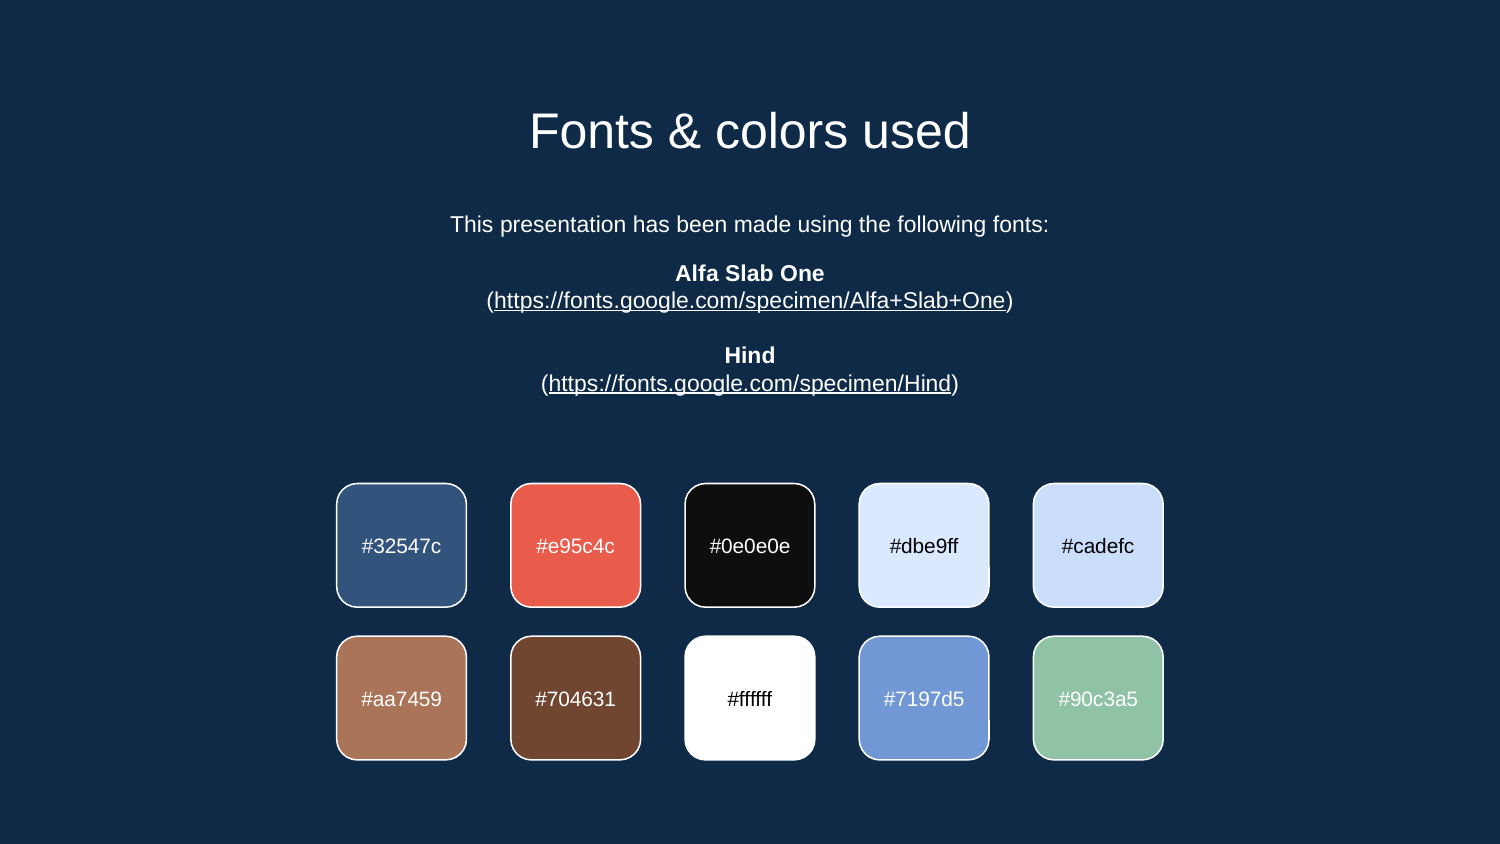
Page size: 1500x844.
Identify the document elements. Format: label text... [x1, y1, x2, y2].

text_box [685, 636, 815, 661]
text_box [859, 735, 989, 760]
title Fonts & colors used [118, 83, 1382, 163]
text_box #cadefc [1033, 509, 1164, 582]
text_box [510, 483, 641, 509]
text_box [1033, 582, 1164, 608]
text_box [859, 636, 989, 661]
text_box #7197d5 [859, 661, 989, 735]
text_box [685, 582, 815, 608]
text_box [685, 483, 815, 509]
text_box [336, 636, 467, 661]
text_box [336, 582, 467, 608]
text_box #aa7459 [336, 661, 467, 735]
text_box #0e0e0e [685, 509, 815, 582]
text_box #704631 [510, 661, 641, 735]
text_box [510, 636, 641, 661]
text_box This presentation has been made using the following fonts: Alfa Slab One (https://fonts.google.com/specimen/Alfa+Slab+One) Hind (https://fonts.google.com/specimen/Hind) [118, 194, 1382, 436]
text_box [510, 582, 641, 608]
text_box [1033, 735, 1164, 760]
text_box #dbe9ff [859, 509, 989, 582]
text_box #90c3a5 [1033, 661, 1164, 735]
text_box [1033, 483, 1164, 509]
text_box [336, 483, 467, 509]
text_box #ffffff [685, 661, 815, 735]
text_box #32547c [336, 509, 467, 582]
text_box [1033, 636, 1164, 661]
text_box #e95c4c [510, 509, 641, 582]
text_box [859, 483, 989, 509]
text_box [685, 735, 815, 760]
text_box [859, 582, 989, 608]
text_box [510, 735, 641, 760]
text_box [336, 735, 467, 760]
